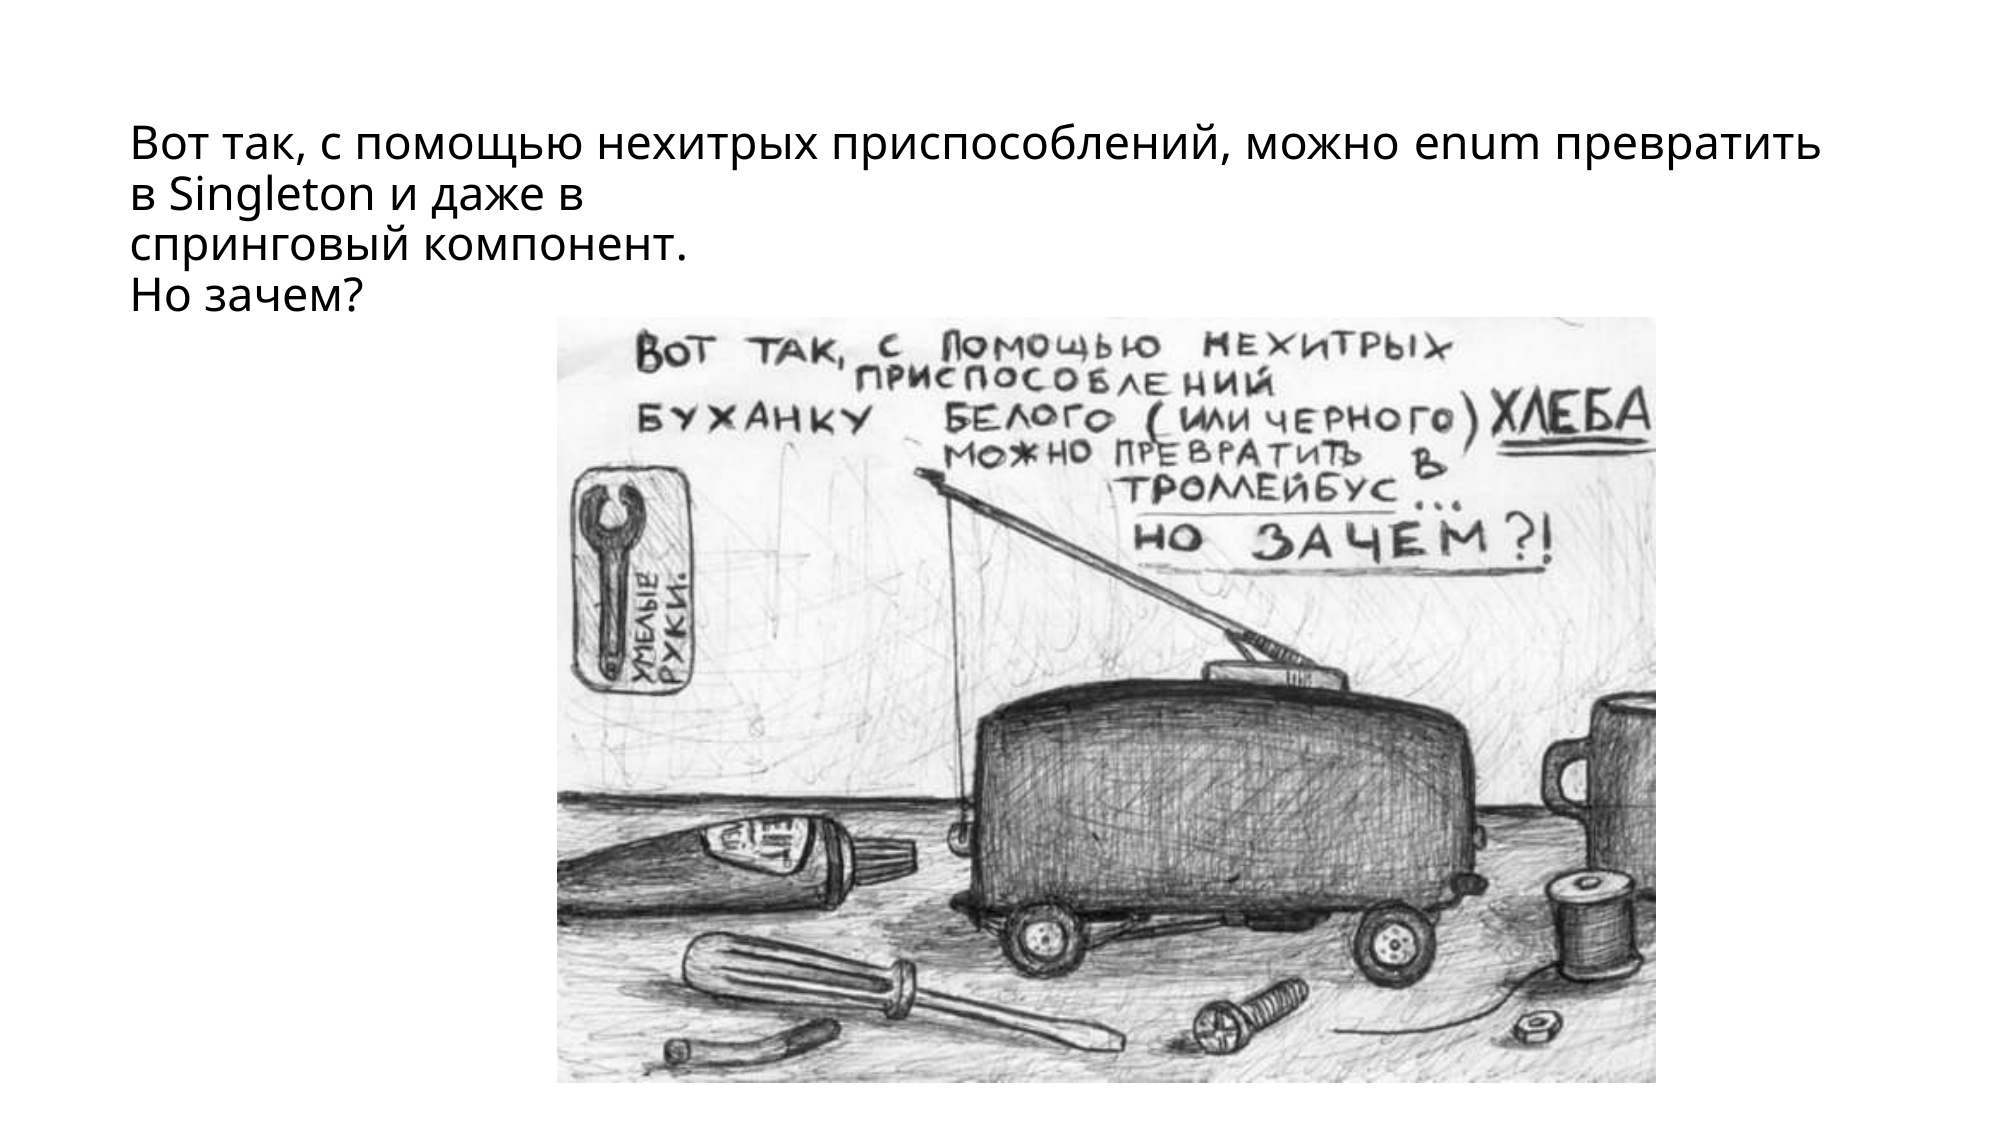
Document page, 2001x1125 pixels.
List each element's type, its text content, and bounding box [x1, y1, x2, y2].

title Вот так, с помощью нехитрых приспособлений, можно enum превратить в Singleton и даже в спринговый компонент. Но зачем? [114, 111, 1840, 329]
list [557, 317, 1656, 1083]
